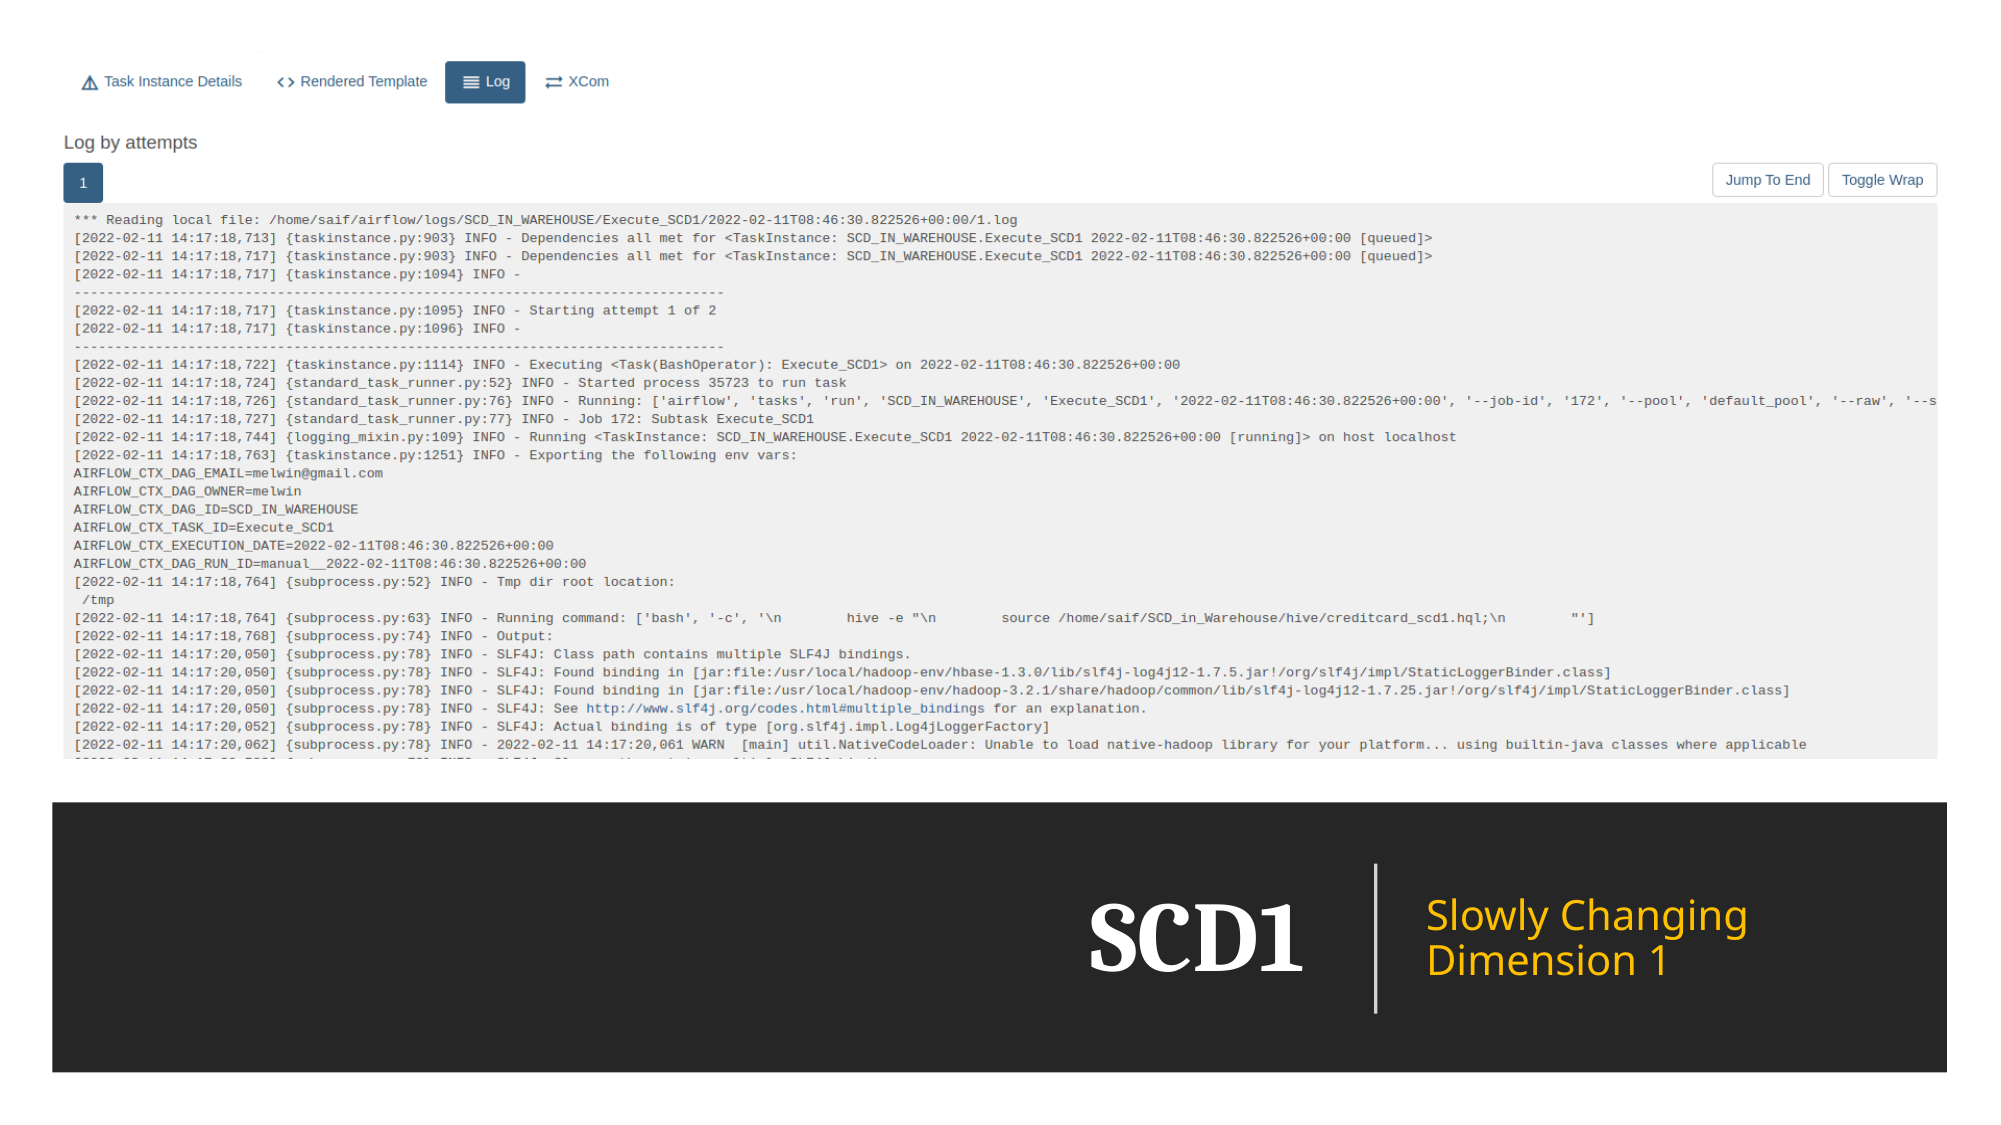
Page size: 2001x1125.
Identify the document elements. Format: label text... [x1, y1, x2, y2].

picture [52, 52, 1947, 759]
title SCD1 [92, 835, 1320, 1043]
text_box [51, 801, 1948, 1073]
list Slowly Changing Dimension 1 [1411, 835, 1883, 1043]
